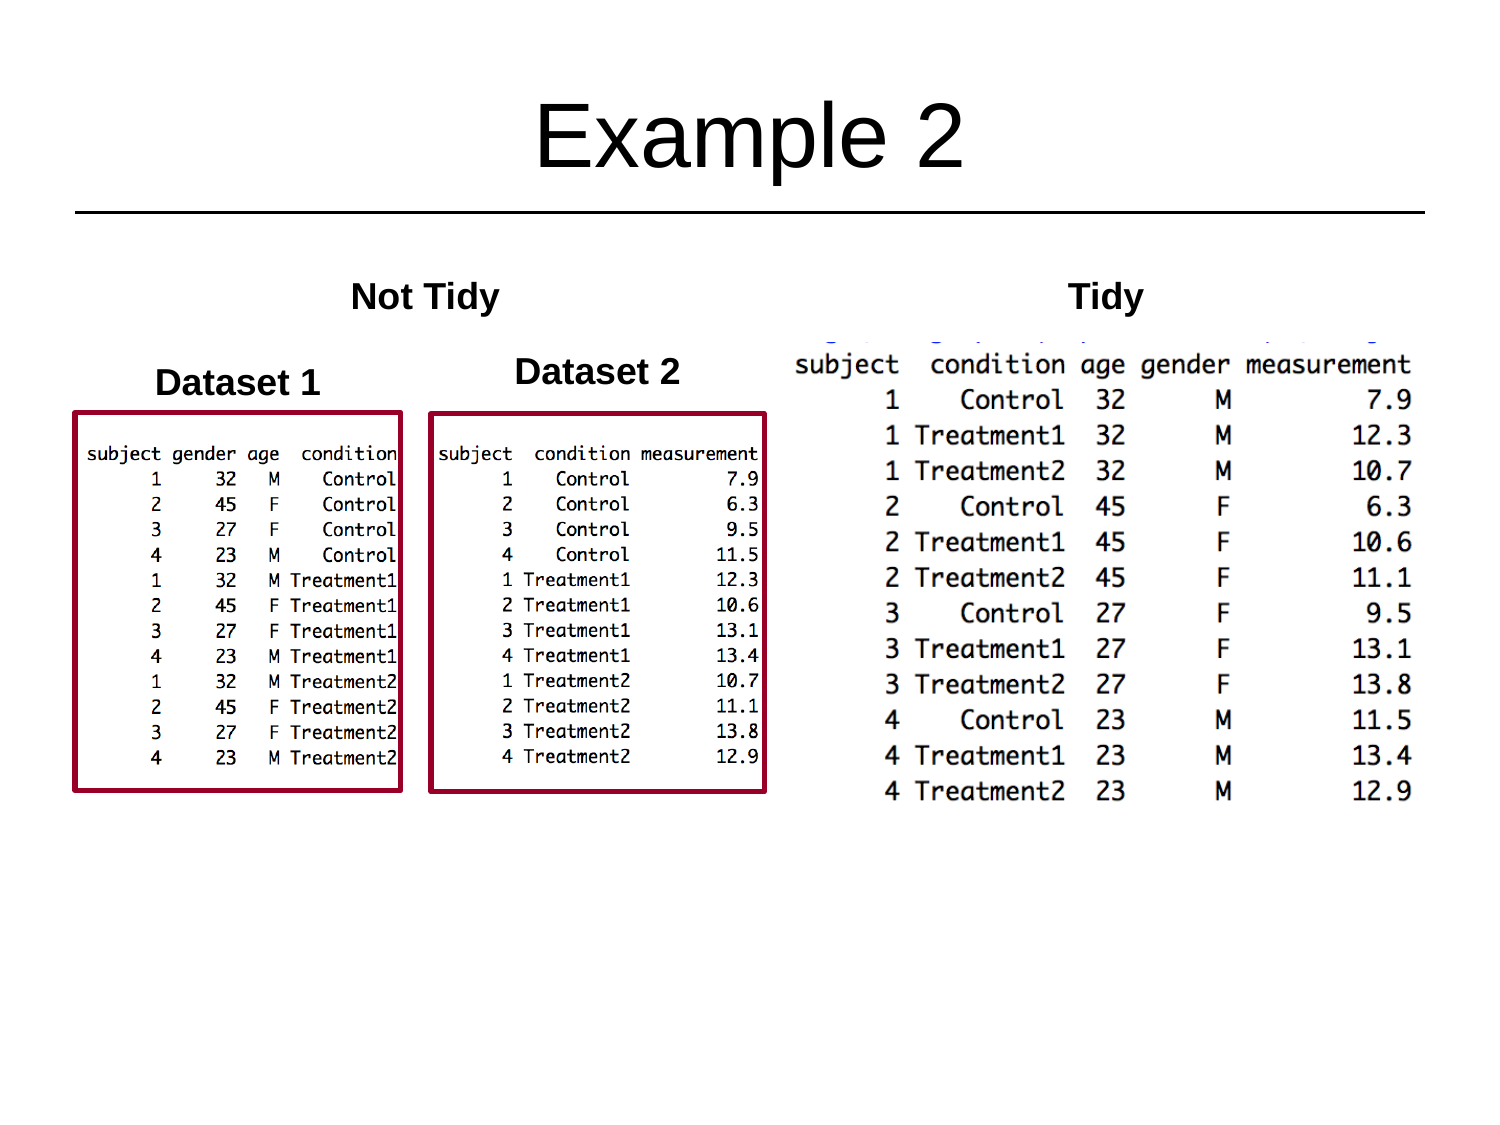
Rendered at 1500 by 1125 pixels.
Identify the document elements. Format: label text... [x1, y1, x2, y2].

picture [430, 439, 765, 771]
text_box [73, 776, 403, 793]
title Example 2 [75, 37, 1425, 225]
text_box Dataset 2 [484, 339, 711, 400]
text_box Not Tidy [237, 265, 613, 326]
text_box [429, 776, 766, 794]
picture [787, 342, 1426, 815]
text_box [429, 412, 766, 441]
text_box [73, 410, 403, 440]
text_box Tidy [918, 265, 1294, 326]
picture [74, 439, 401, 771]
text_box Dataset 1 [129, 351, 346, 412]
